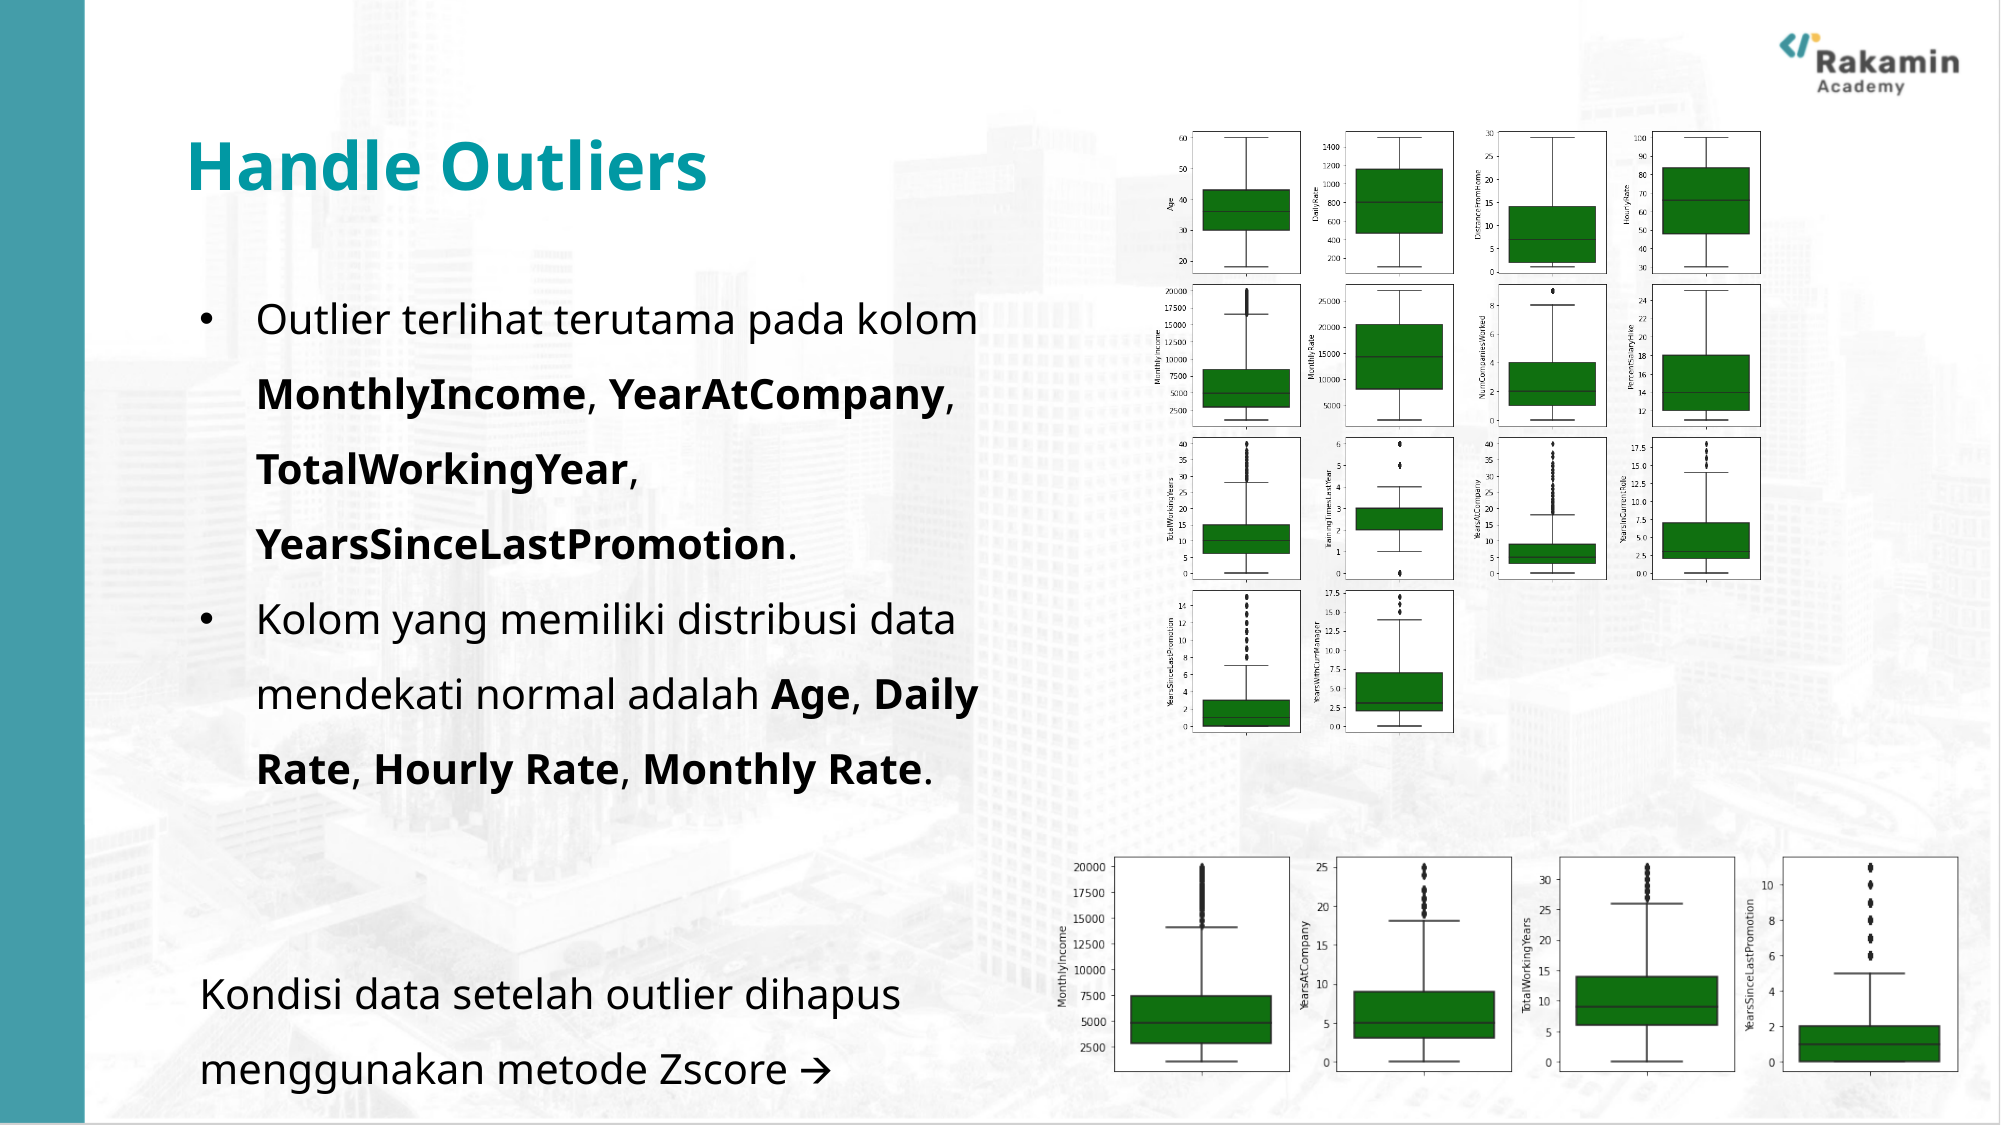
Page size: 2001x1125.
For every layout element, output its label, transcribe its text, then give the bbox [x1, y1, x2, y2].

text_box Handle Outliers [170, 114, 1377, 212]
text_box Outlier terlihat terutama pada kolom MonthlyIncome, YearAtCompany, TotalWorkingYear, YearsSinceLastPromotion. Kolom yang memiliki distribusi data mendekati normal adalah Age, Daily Rate, Hourly Rate, Monthly Rate. Kondisi data setelah outlier dihapus menggunakan metode Zscore 🡪 [184, 260, 1050, 967]
picture [0, 0, 2001, 1125]
